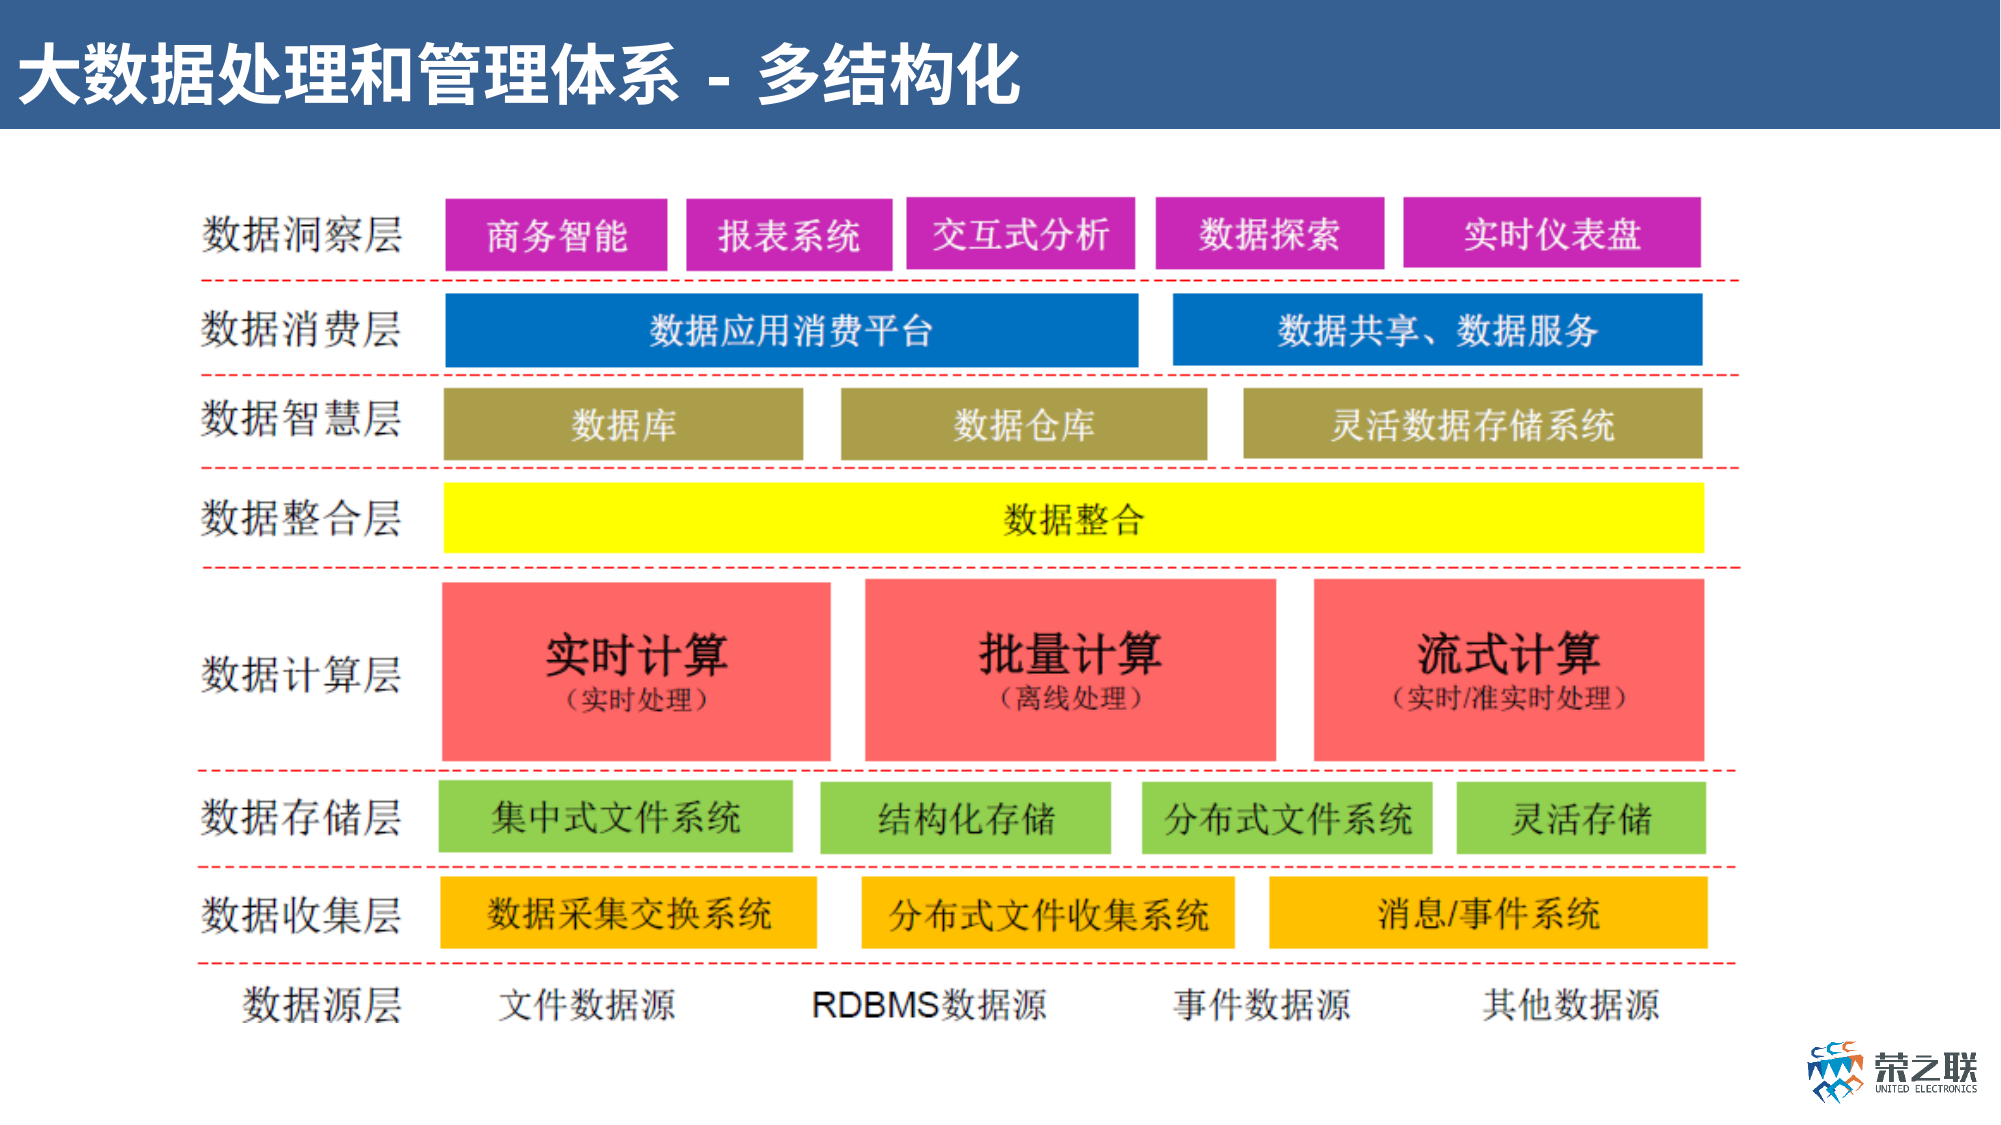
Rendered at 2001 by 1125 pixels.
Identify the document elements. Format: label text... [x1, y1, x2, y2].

title 大数据处理和管理体系-多结构化 [1, 27, 1765, 121]
picture [187, 193, 1765, 1024]
picture [1802, 1031, 1983, 1110]
